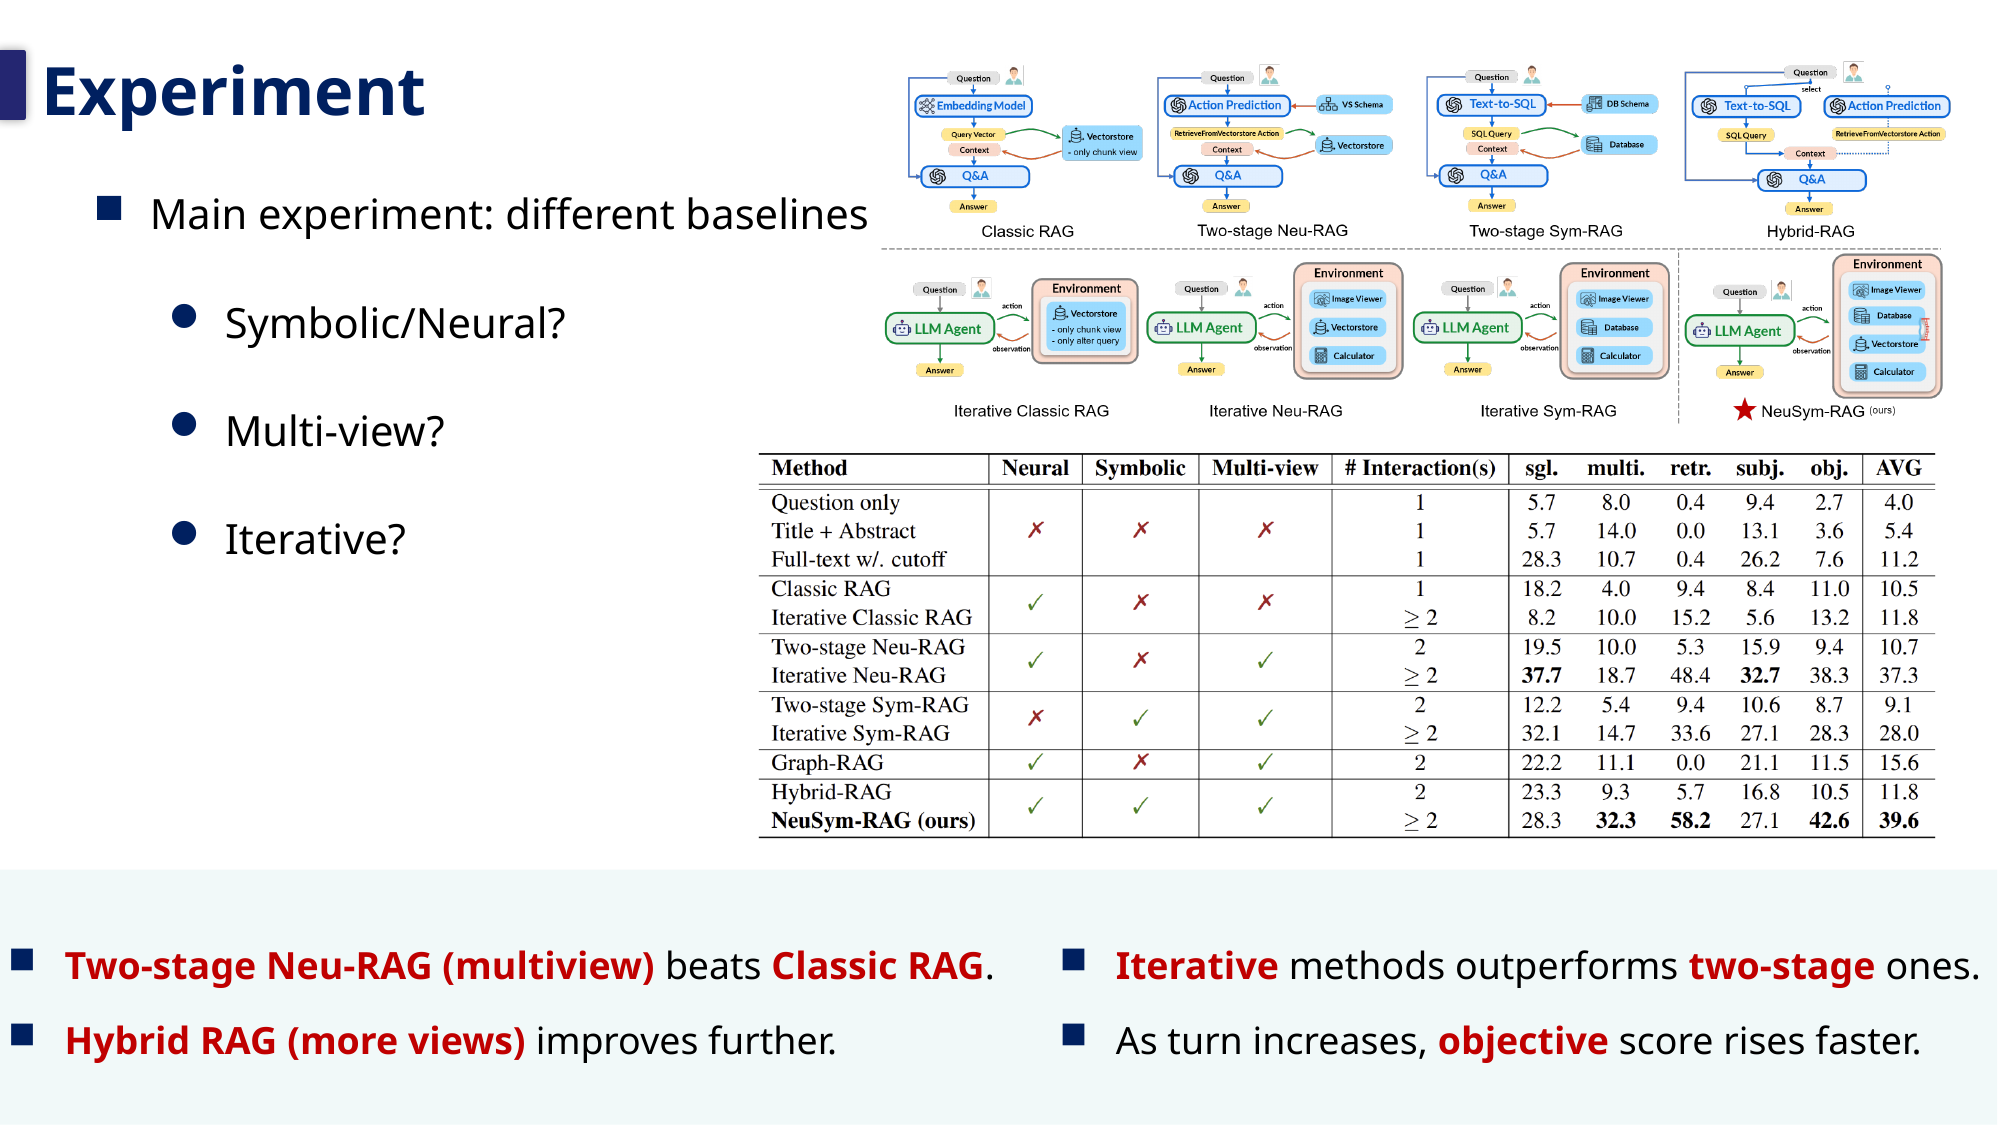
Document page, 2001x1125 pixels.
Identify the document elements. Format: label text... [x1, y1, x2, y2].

text_box Main experiment: different baselines Symbolic/Neural? Multi-view? Iterative? [78, 199, 930, 728]
picture [881, 61, 1951, 432]
title Experiment [25, 0, 1969, 199]
picture [747, 444, 1951, 848]
text_box [0, 868, 1999, 1125]
text_box ﻿﻿Iterative methods outperforms two-stage ones. ﻿﻿As turn increases, objective score rises faster. [1044, 911, 1998, 1081]
text_box ﻿﻿Two-stage Neu-RAG (multiview) beats Classic RAG. Hybrid RAG (more views) improves further. [0, 911, 1044, 1077]
